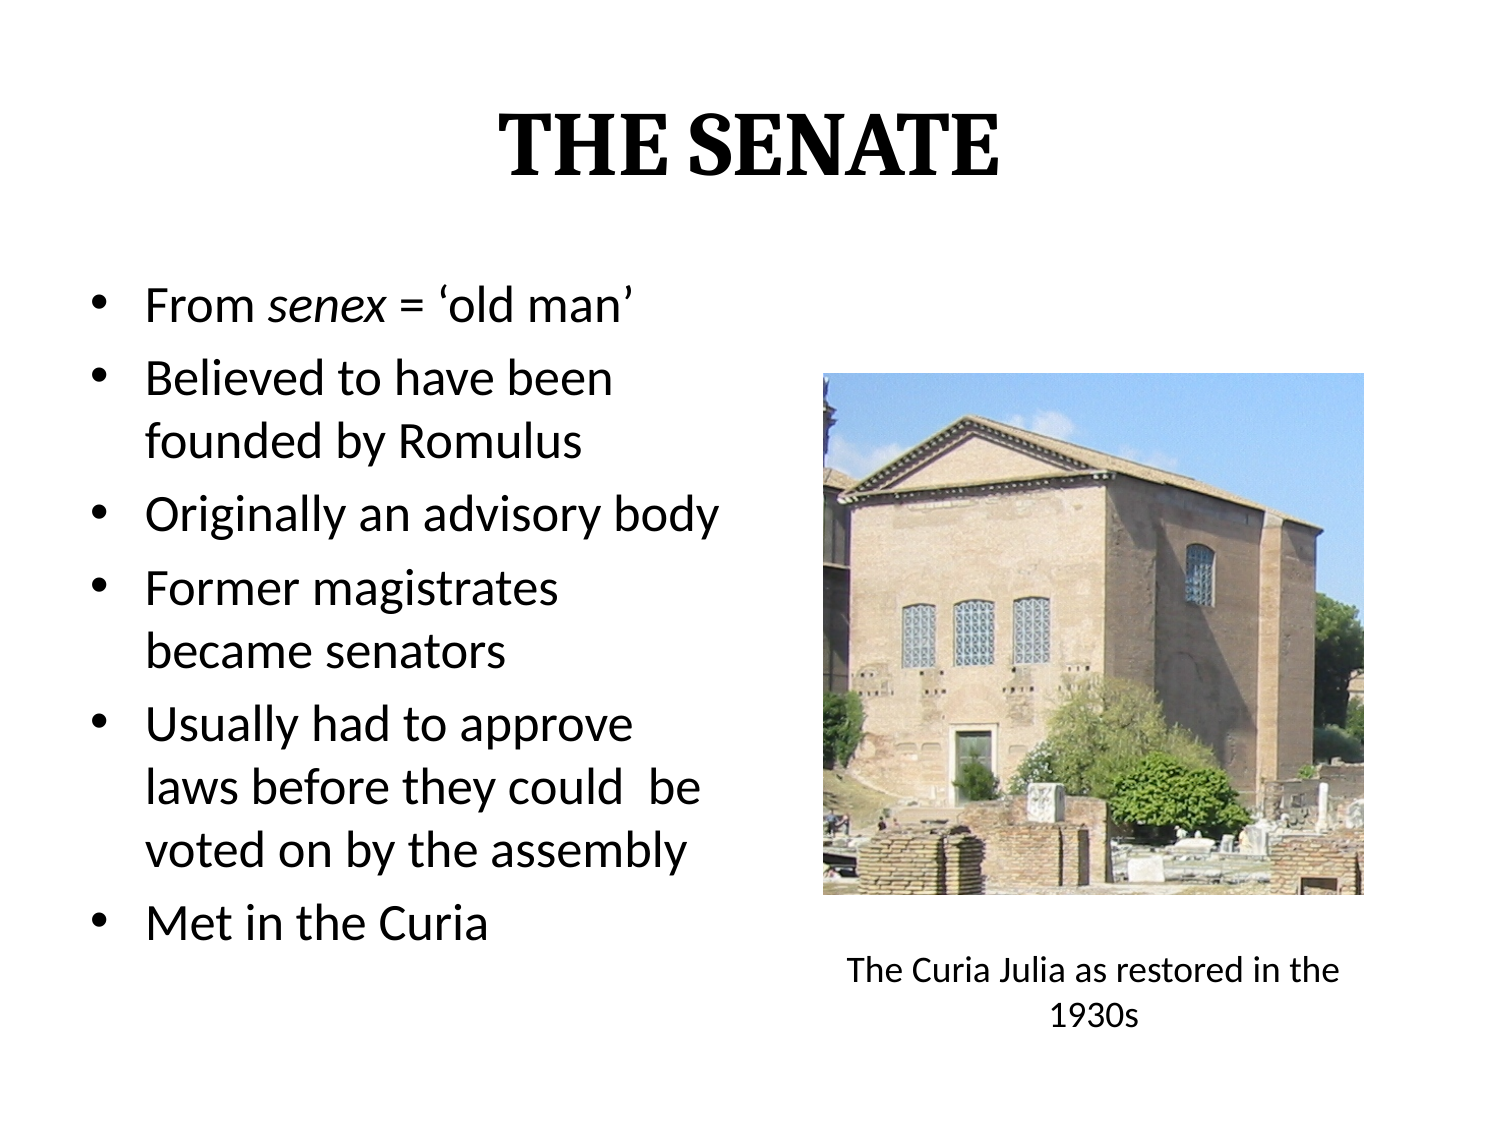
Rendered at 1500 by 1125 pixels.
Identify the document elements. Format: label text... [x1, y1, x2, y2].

title The Senate [75, 45, 1425, 233]
text_box The Curia Julia as restored in the 1930s [812, 937, 1375, 1043]
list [823, 372, 1365, 895]
list From senex = ‘old man’ Believed to have been founded by Romulus Originally an advisory body Former magistrates became senators Usually had to approve laws before they could be voted on by the assembly Met in the Curia [75, 262, 738, 1005]
